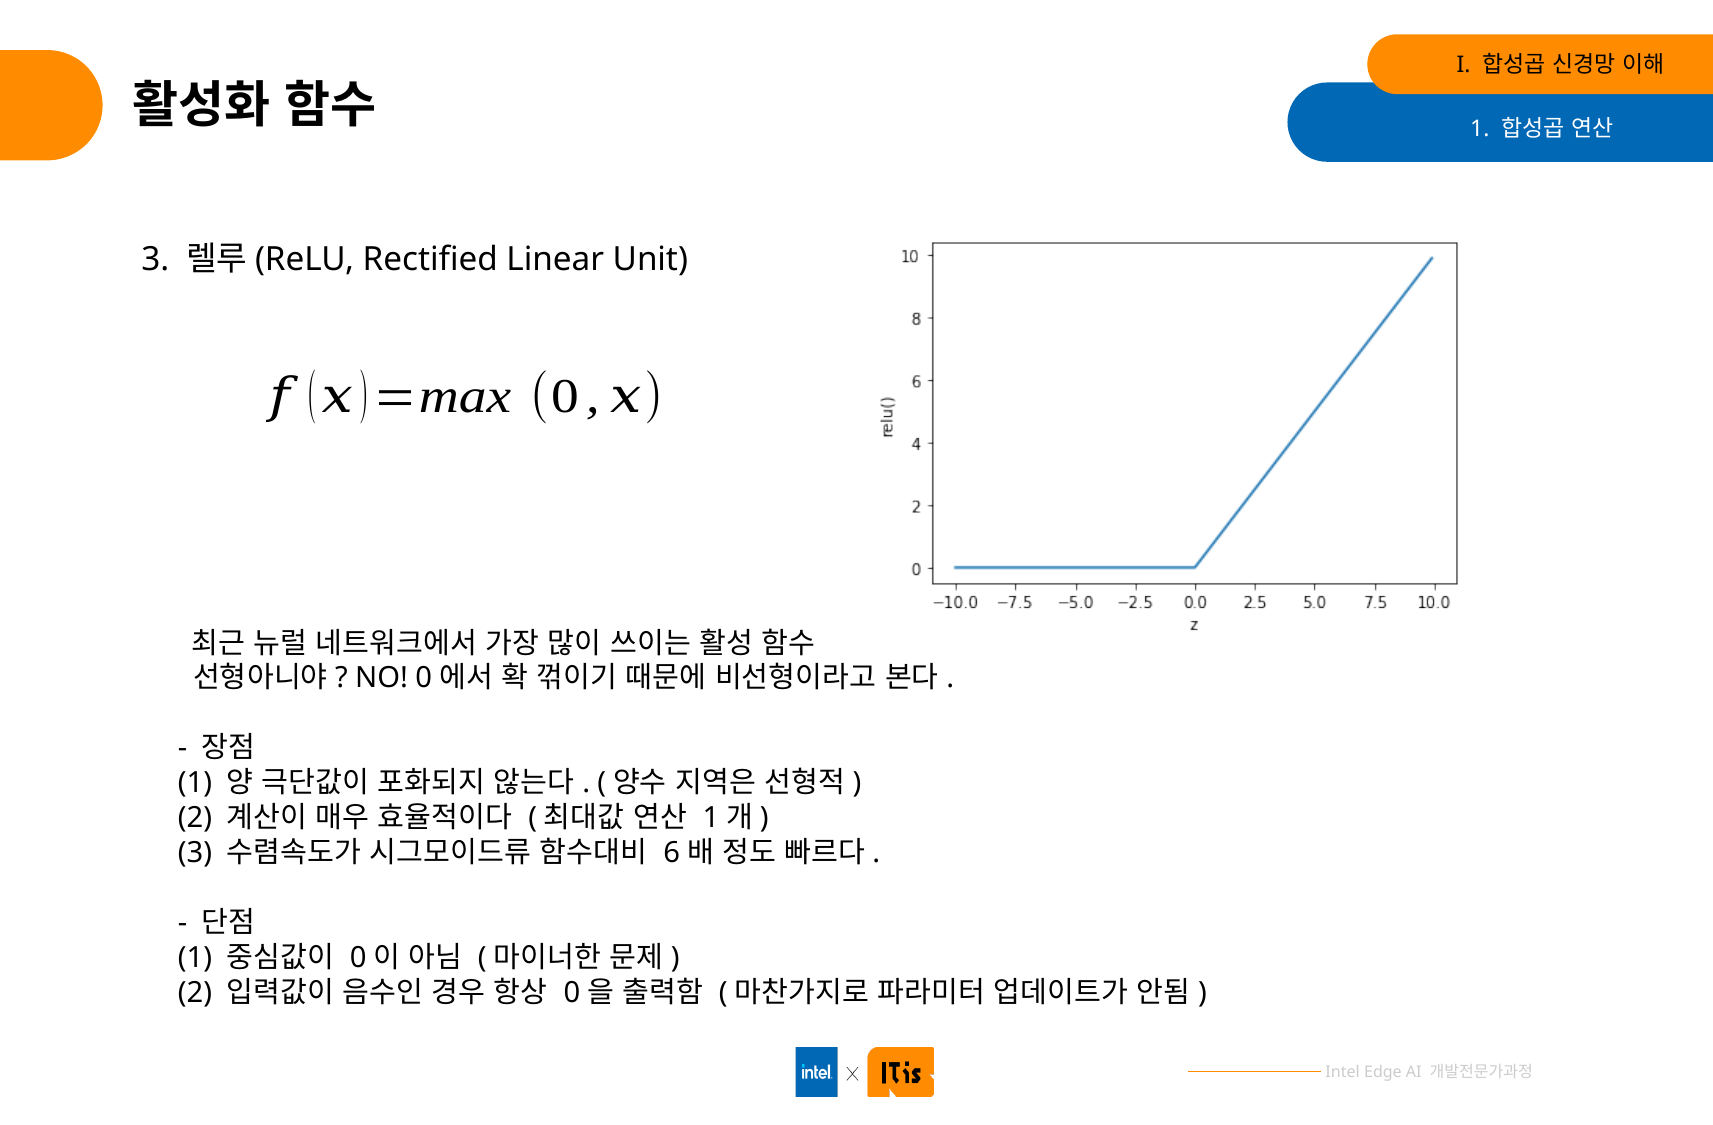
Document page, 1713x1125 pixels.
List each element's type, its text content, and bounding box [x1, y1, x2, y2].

title 활성화 함수 [117, 51, 1167, 162]
picture [868, 233, 1466, 643]
text_box 1. 합성곱 연산 [1448, 106, 1629, 149]
text_box I. 합성곱 신경망 이해 [1397, 42, 1680, 85]
text_box 최근 뉴럴 네트워크에서 가장 많이 쓰이는 활성 함수 선형아니야? NO! 0에서 확 꺾이기 때문에 비선형이라고 본다. - 장점 (1) 양 극단값이 포화되지 않는다. (양수 지역은 선형적) (2) 계산이 매우 효율적이다 (최대값 연산 1개) (3) 수렴속도가 시그모이드류 함수대비 6배 정도 빠르다. - 단점 (1) 중심값이 0이 아님 (마이너한 문제) (2) 입력값이 음수인 경우 항상 0을 출력함 (마찬가지로 파라미터 업데이트가 안됨) [163, 616, 1222, 1016]
text_box 3. 렐루(ReLU, Rectified Linear Unit) [126, 229, 704, 285]
